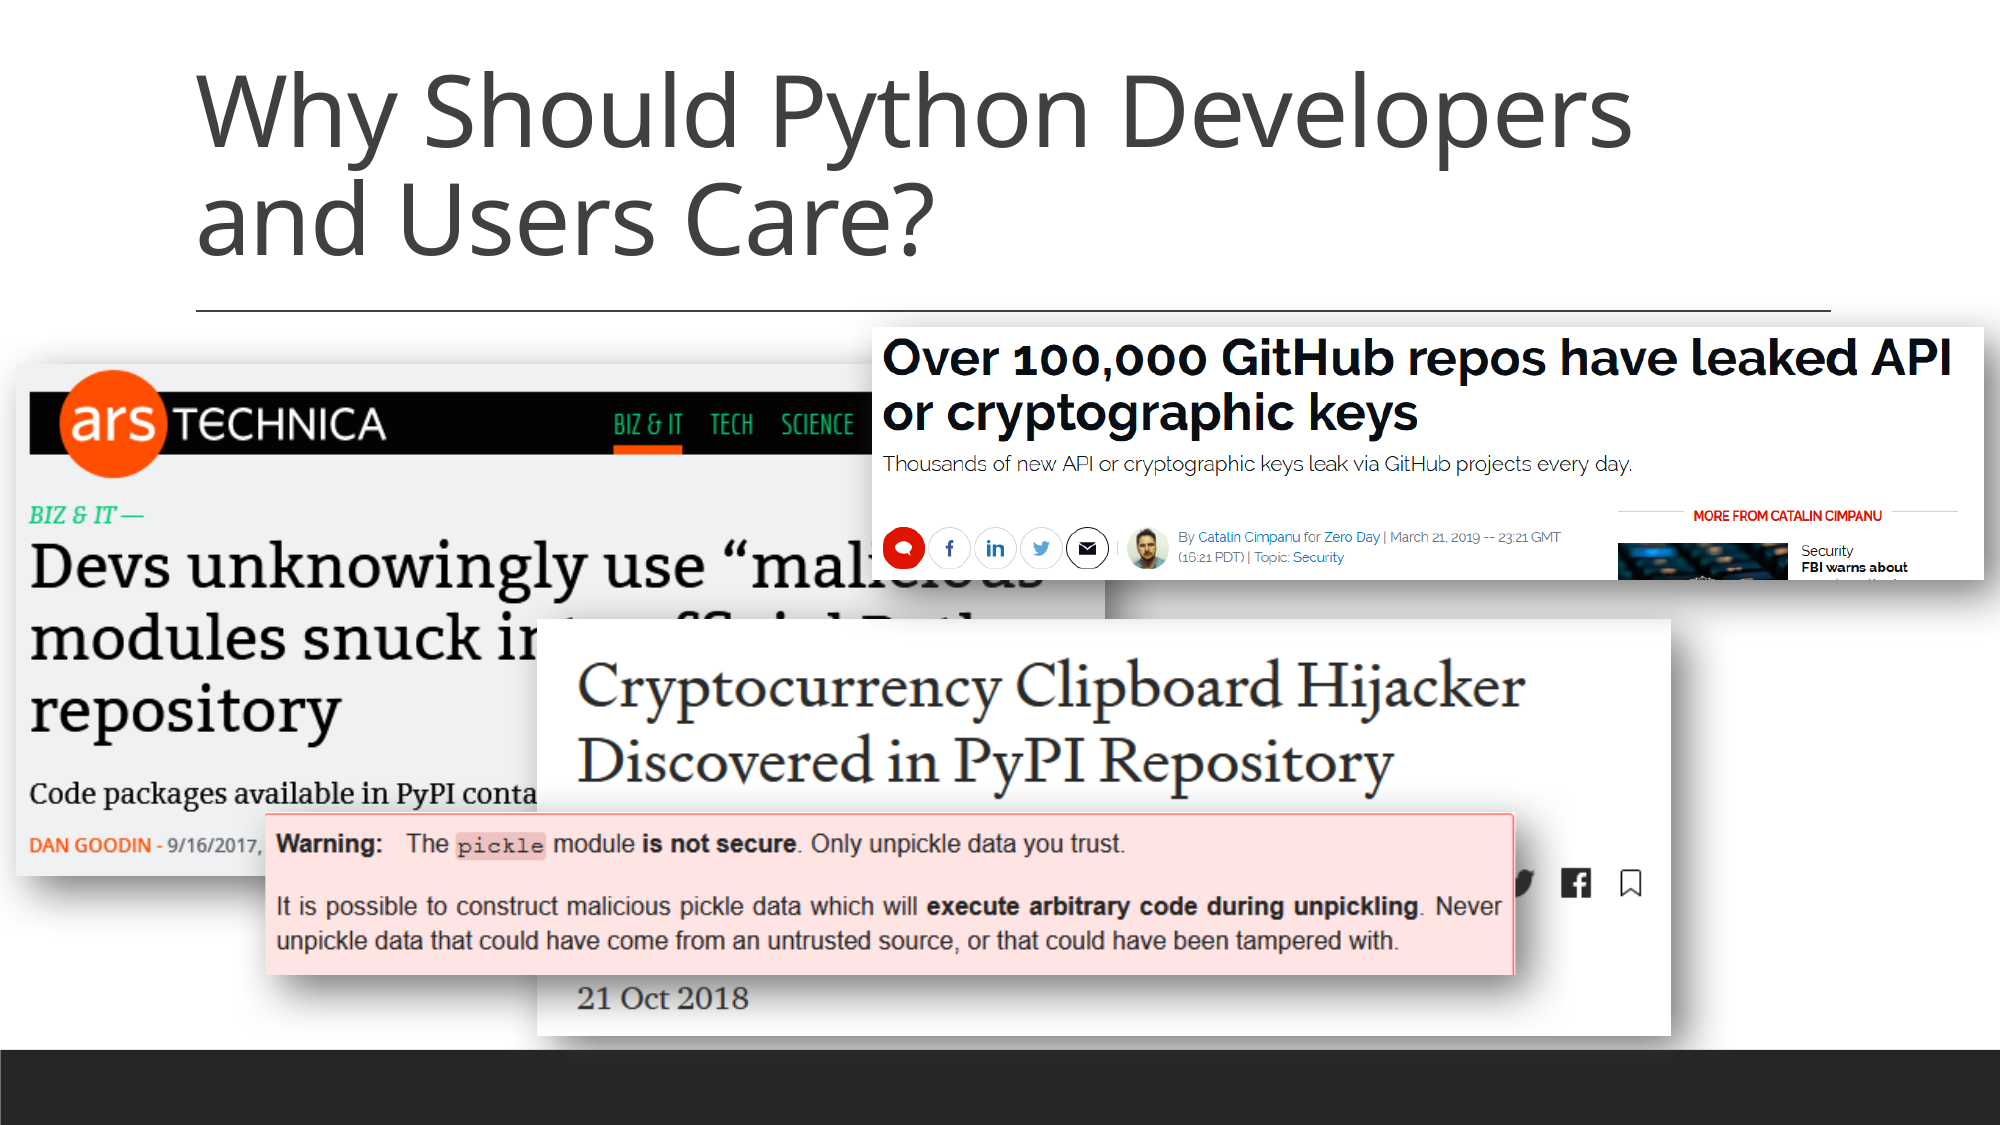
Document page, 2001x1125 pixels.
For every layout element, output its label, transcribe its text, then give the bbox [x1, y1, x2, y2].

title Why Should Python Developers and Users Care? [180, 47, 1830, 285]
picture [16, 326, 1984, 1036]
